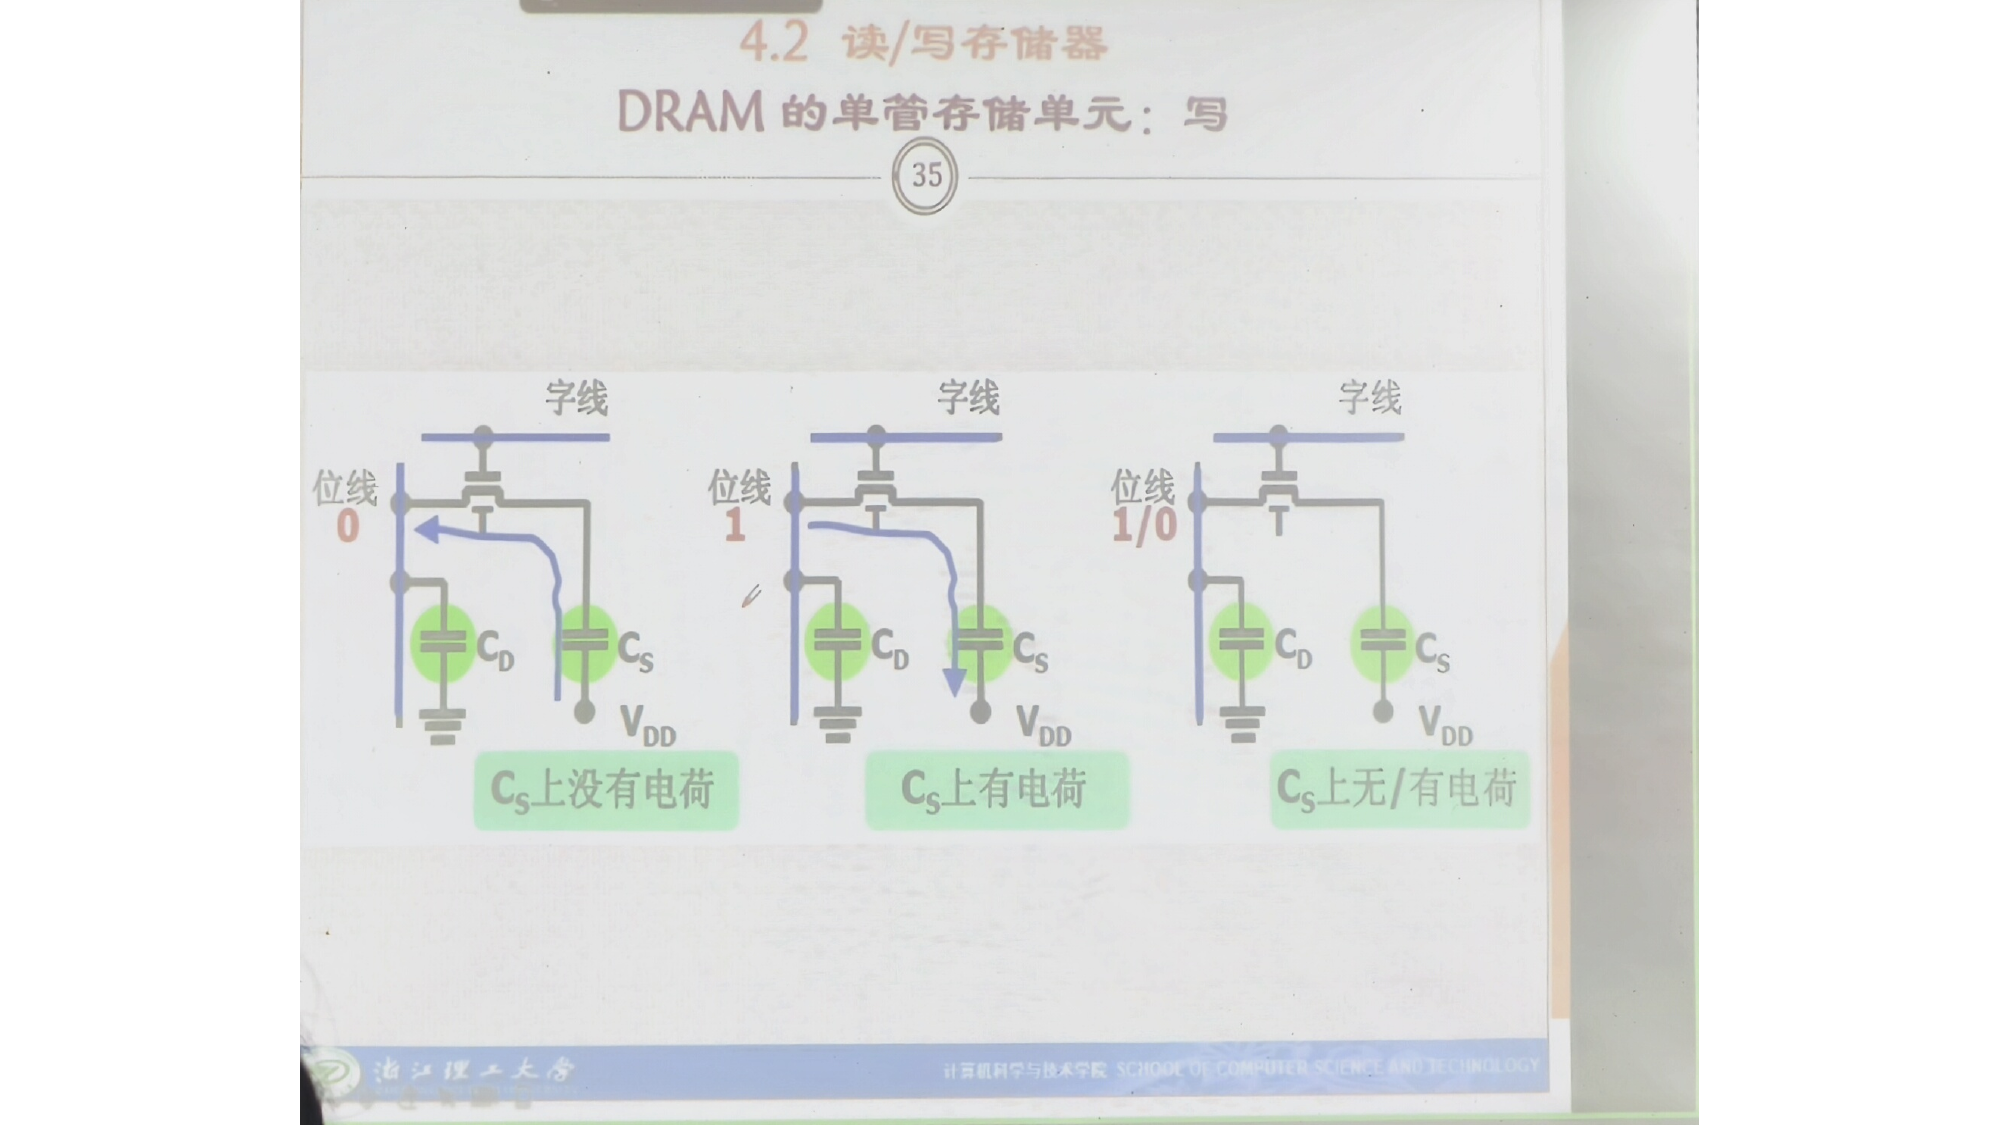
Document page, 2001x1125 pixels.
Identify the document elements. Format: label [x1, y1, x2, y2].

picture [300, 0, 1699, 1125]
